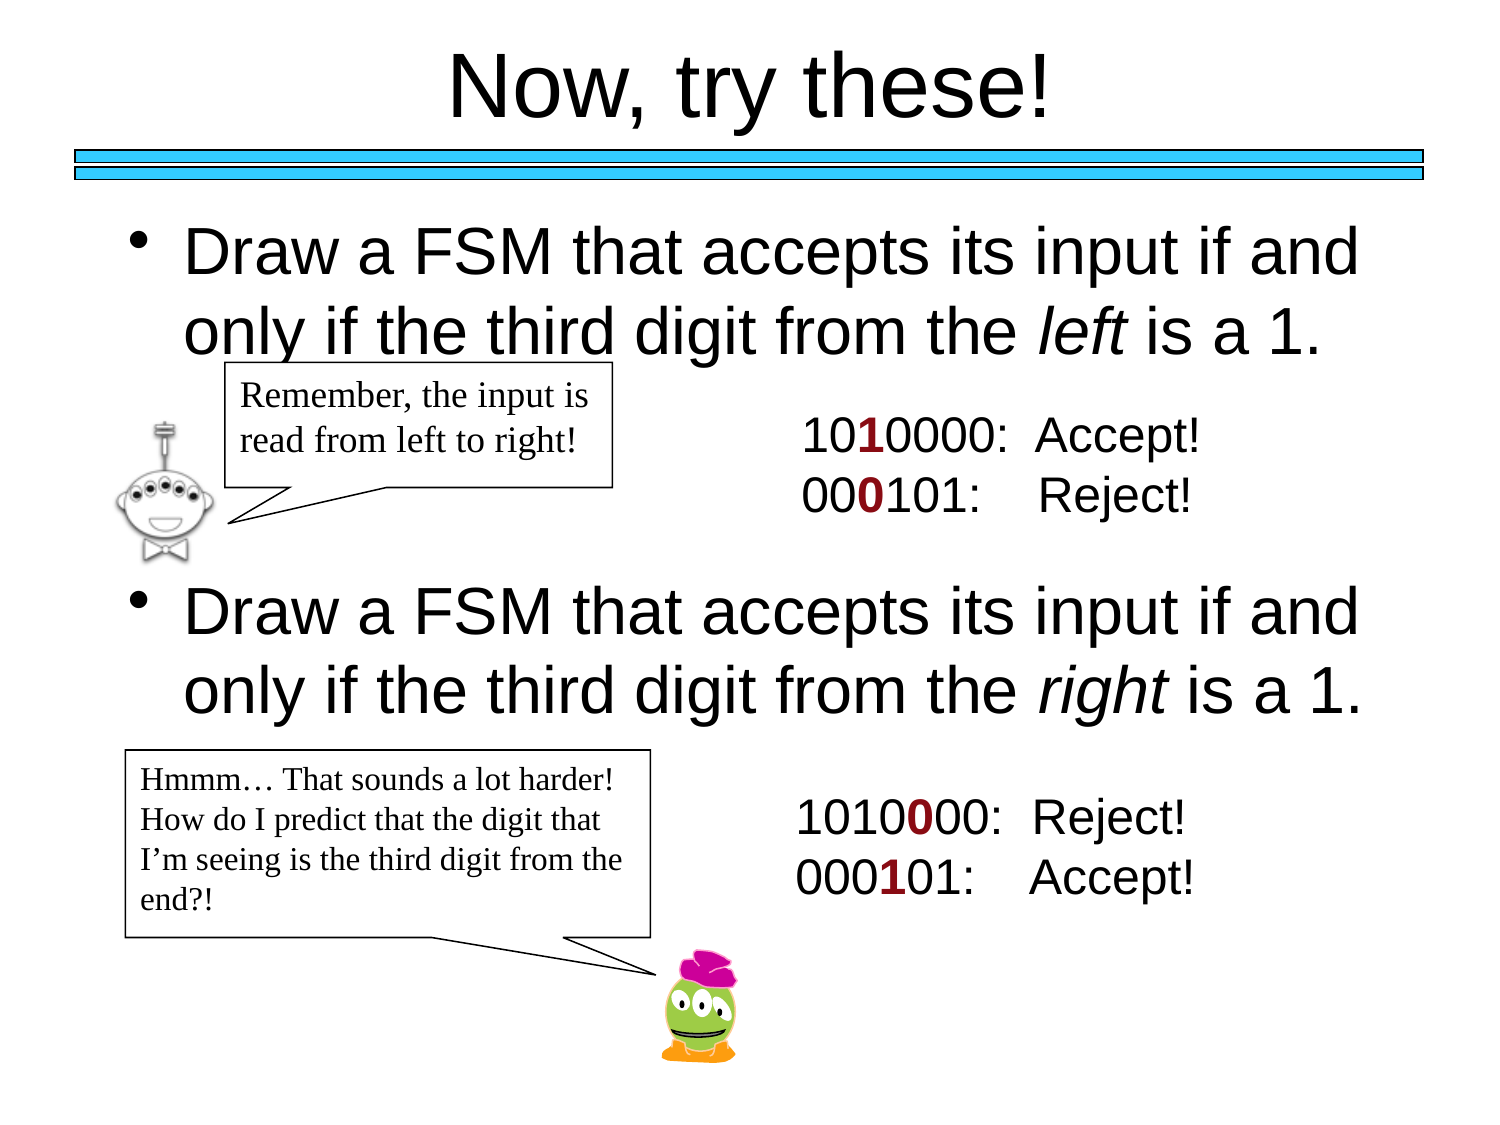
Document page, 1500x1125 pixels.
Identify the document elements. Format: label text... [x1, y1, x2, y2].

list Draw a FSM that accepts its input if and only if the third digit from the left is a 1. Draw a FSM that accepts its input if and only if the third digit from the right is a 1. [112, 200, 1388, 875]
text_box 1010000: Reject! 000101: Accept! [780, 777, 1211, 913]
text_box 1010000: Accept! 000101: Reject! [786, 395, 1217, 530]
text_box Hmmm… That sounds a lot harder! How do I predict that the digit that I’m seeing is the third digit from the end?! [125, 750, 656, 976]
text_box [74, 149, 1424, 180]
title Now, try these! [112, 0, 1388, 148]
picture [105, 412, 225, 576]
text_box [662, 949, 738, 1063]
text_box Remember, the input is read from left to right! [224, 362, 613, 524]
